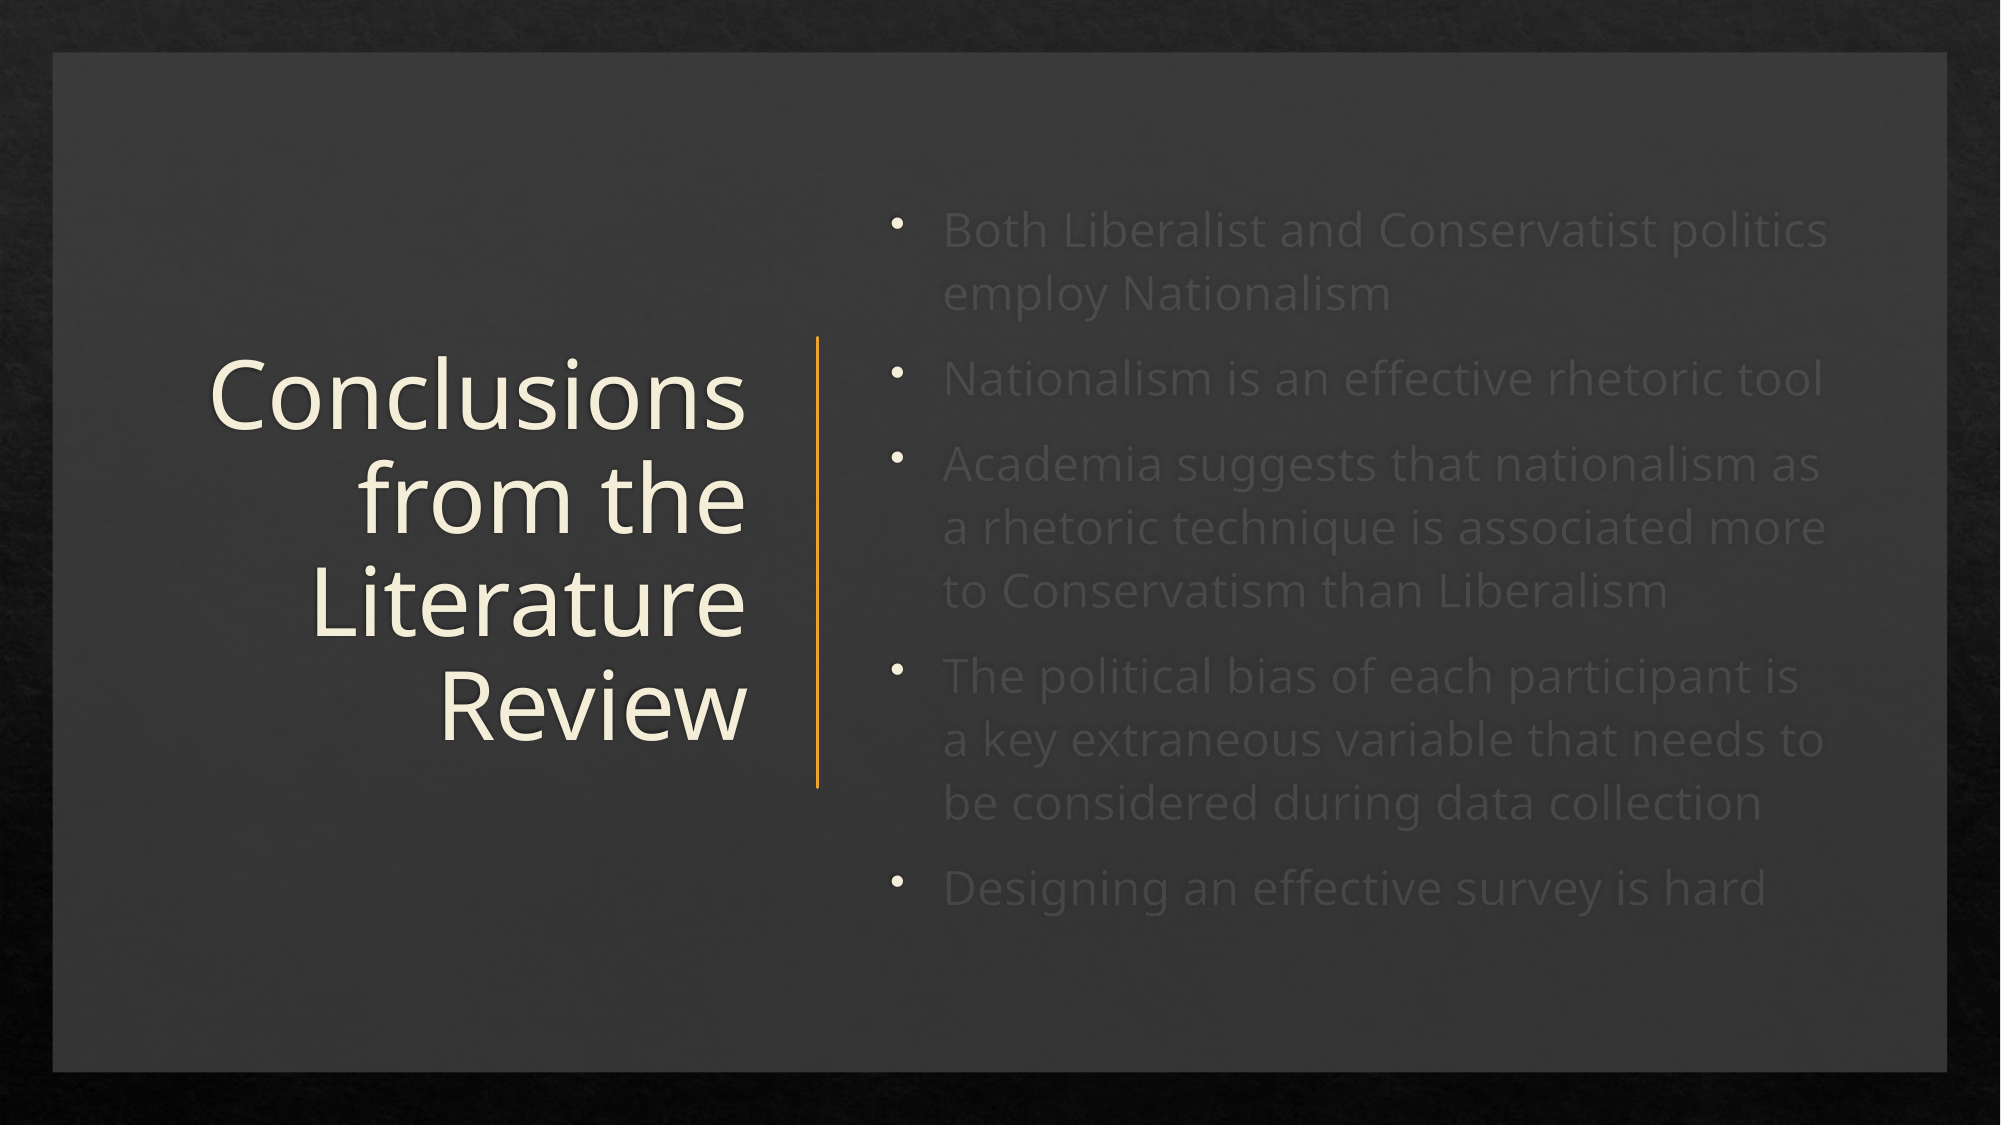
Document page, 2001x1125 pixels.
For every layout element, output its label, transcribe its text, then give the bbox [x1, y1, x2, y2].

list Both Liberalist and Conservatist politics employ Nationalism Nationalism is an effective rhetoric tool Academia suggests that nationalism as a rhetoric technique is associated more to Conservatism than Liberalism The political bias of each participant is a key extraneous variable that needs to be considered during data collection Designing an effective survey is hard [870, 158, 1849, 950]
text_box [51, 51, 1948, 1074]
text_box [0, 0, 2000, 1125]
title Conclusions from the Literature Review [149, 158, 764, 950]
